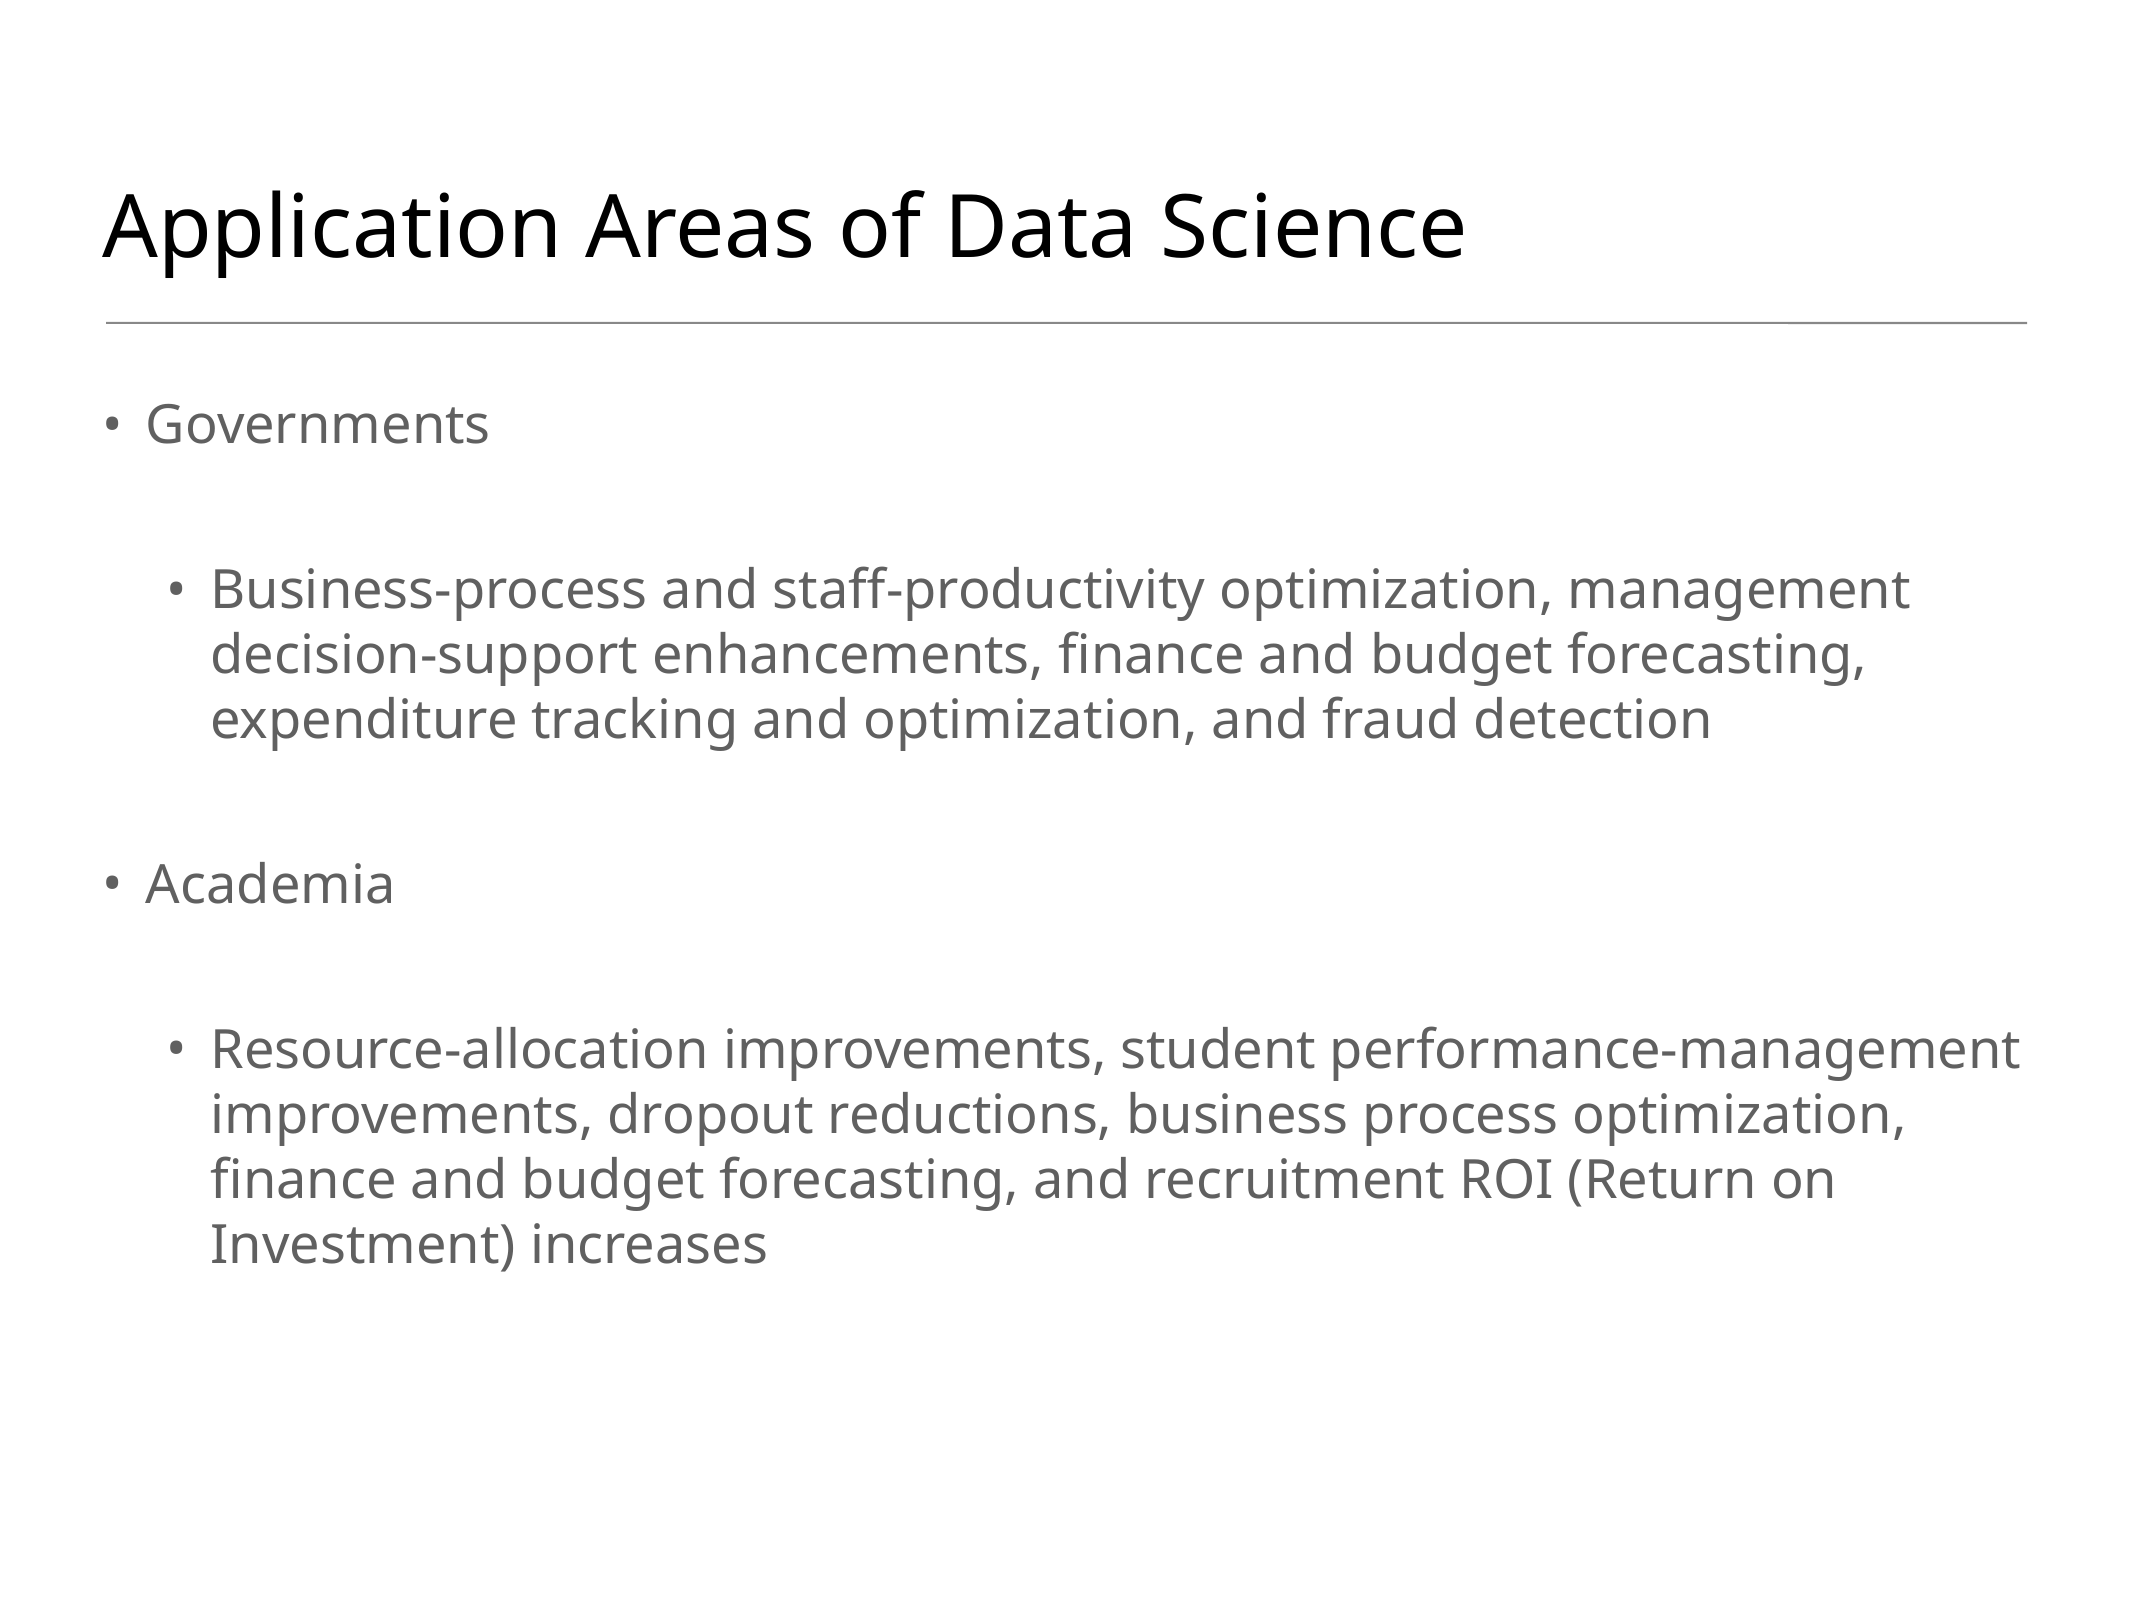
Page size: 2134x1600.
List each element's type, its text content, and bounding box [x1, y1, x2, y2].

title Application Areas of Data Science [93, 54, 2040, 284]
list Governments Business-process and staff-productivity optimization, management decision-support enhancements, finance and budget forecasting, expenditure tracking and optimization, and fraud detection Academia Resource-allocation improvements, student performance-management improvements, dropout reductions, business process optimization, finance and budget forecasting, and recruitment ROI (Return on Investment) increases [93, 381, 2040, 1459]
